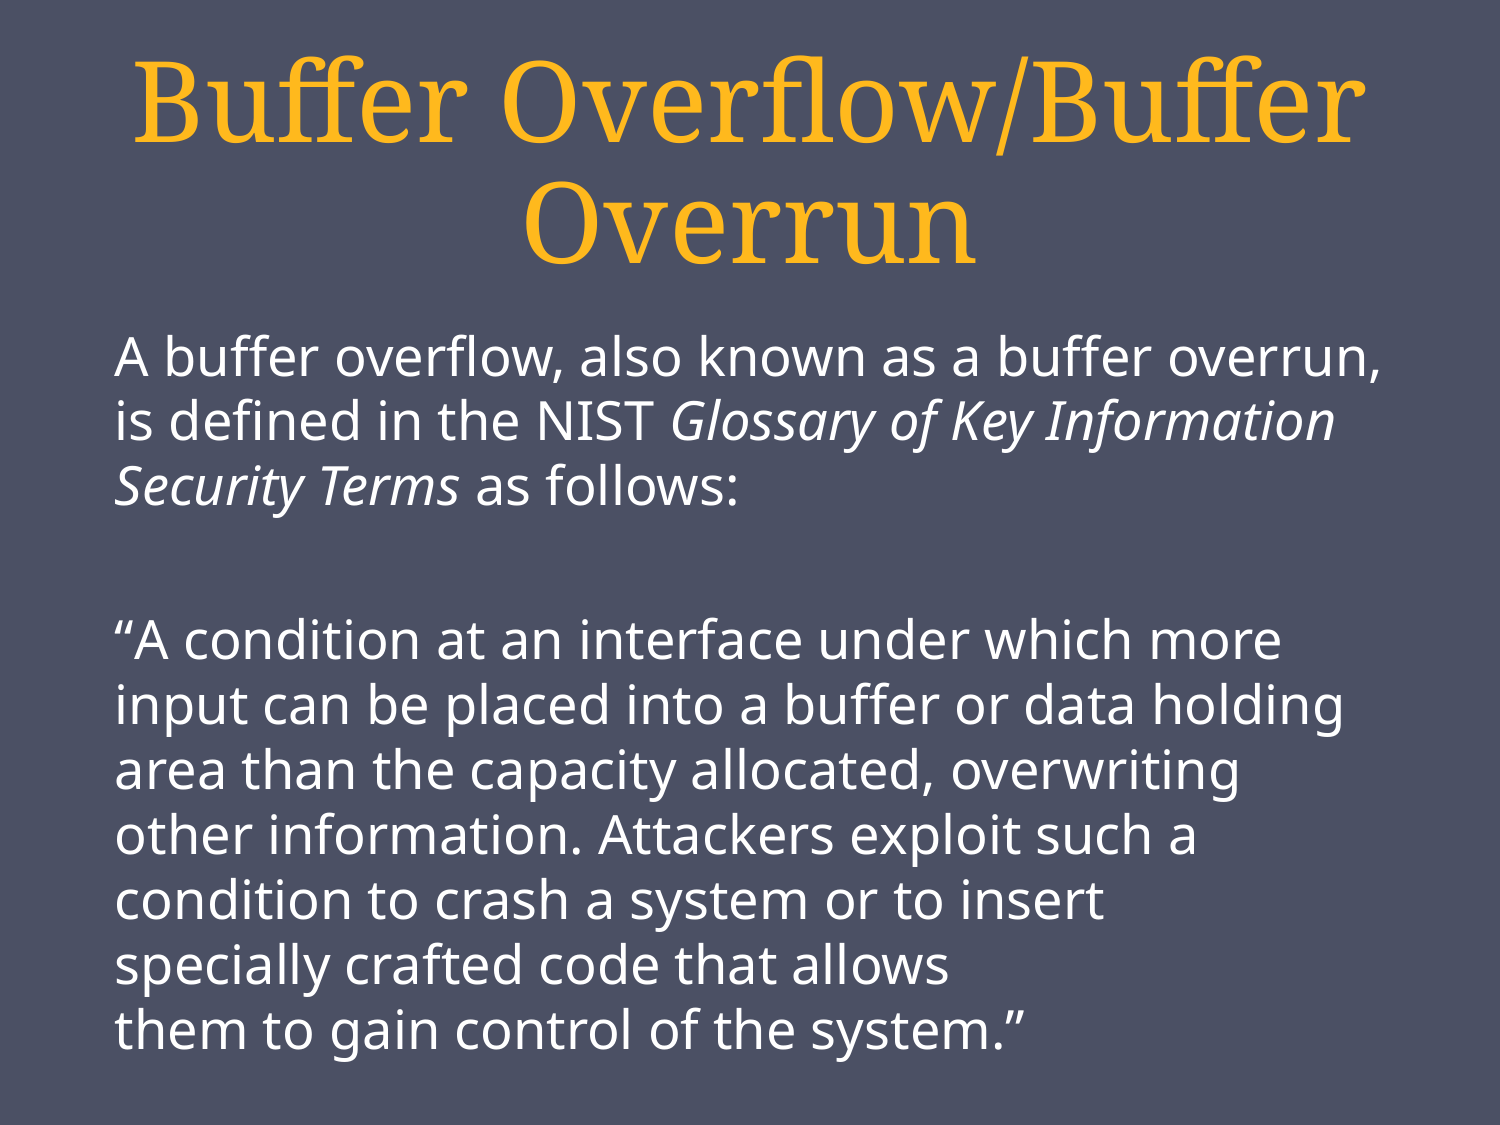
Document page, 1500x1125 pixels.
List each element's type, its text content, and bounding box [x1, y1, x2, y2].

text_box A buffer overflow, also known as a buffer overrun, is defined in the NIST Glossary of Key Information Security Terms as follows: [100, 314, 1413, 524]
title Buffer Overflow/Buffer Overrun [0, 30, 1500, 294]
text_box “A condition at an interface under which more input can be placed into a buffer or data holding area than the capacity allocated, overwriting other information. Attackers exploit such a condition to crash a system or to insert specially crafted code that allows them to gain control of the system.” [100, 597, 1376, 1068]
